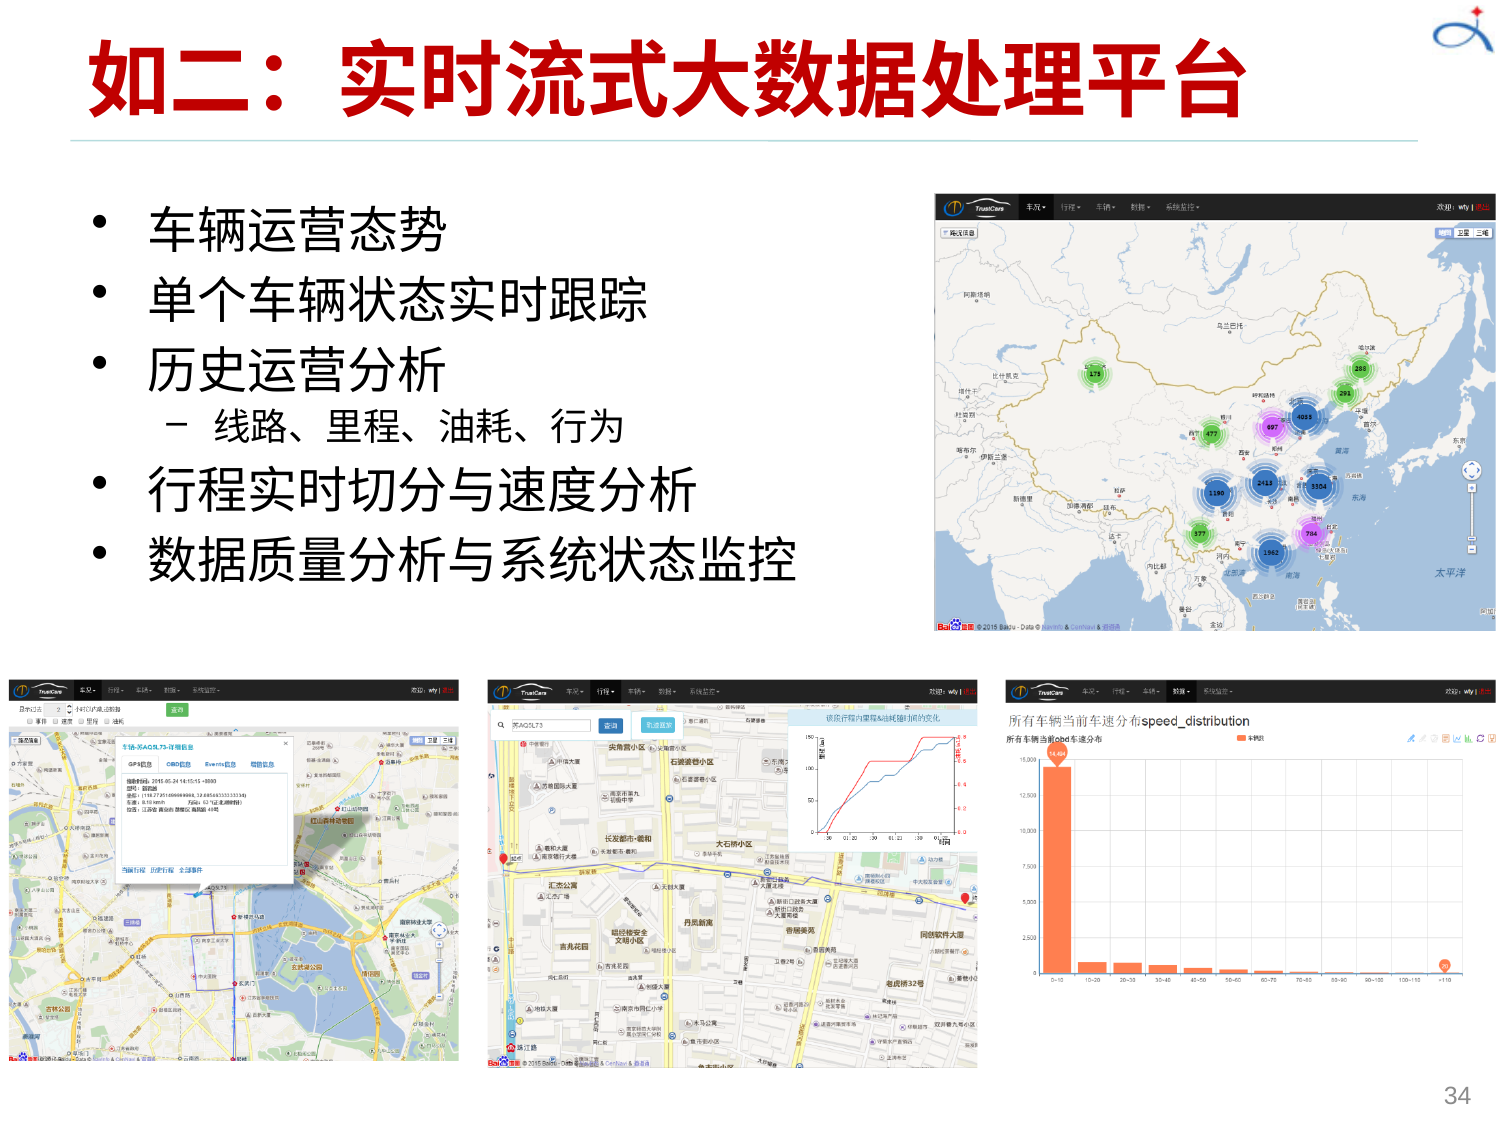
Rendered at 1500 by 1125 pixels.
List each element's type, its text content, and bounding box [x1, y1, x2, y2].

text_box 如二：实时流式大数据处理平台 [71, 11, 1443, 143]
text_box 车辆运营态势 单个车辆状态实时跟踪 历史运营分析 线路、里程、油耗、行为 行程实时切分与速度分析 数据质量分析与系统状态监控 [76, 190, 903, 668]
slide_number 34 [1136, 1065, 1487, 1125]
picture [1005, 679, 1496, 993]
picture [8, 679, 459, 1062]
picture [933, 193, 1496, 632]
picture [1432, 5, 1495, 55]
picture [487, 679, 978, 1068]
